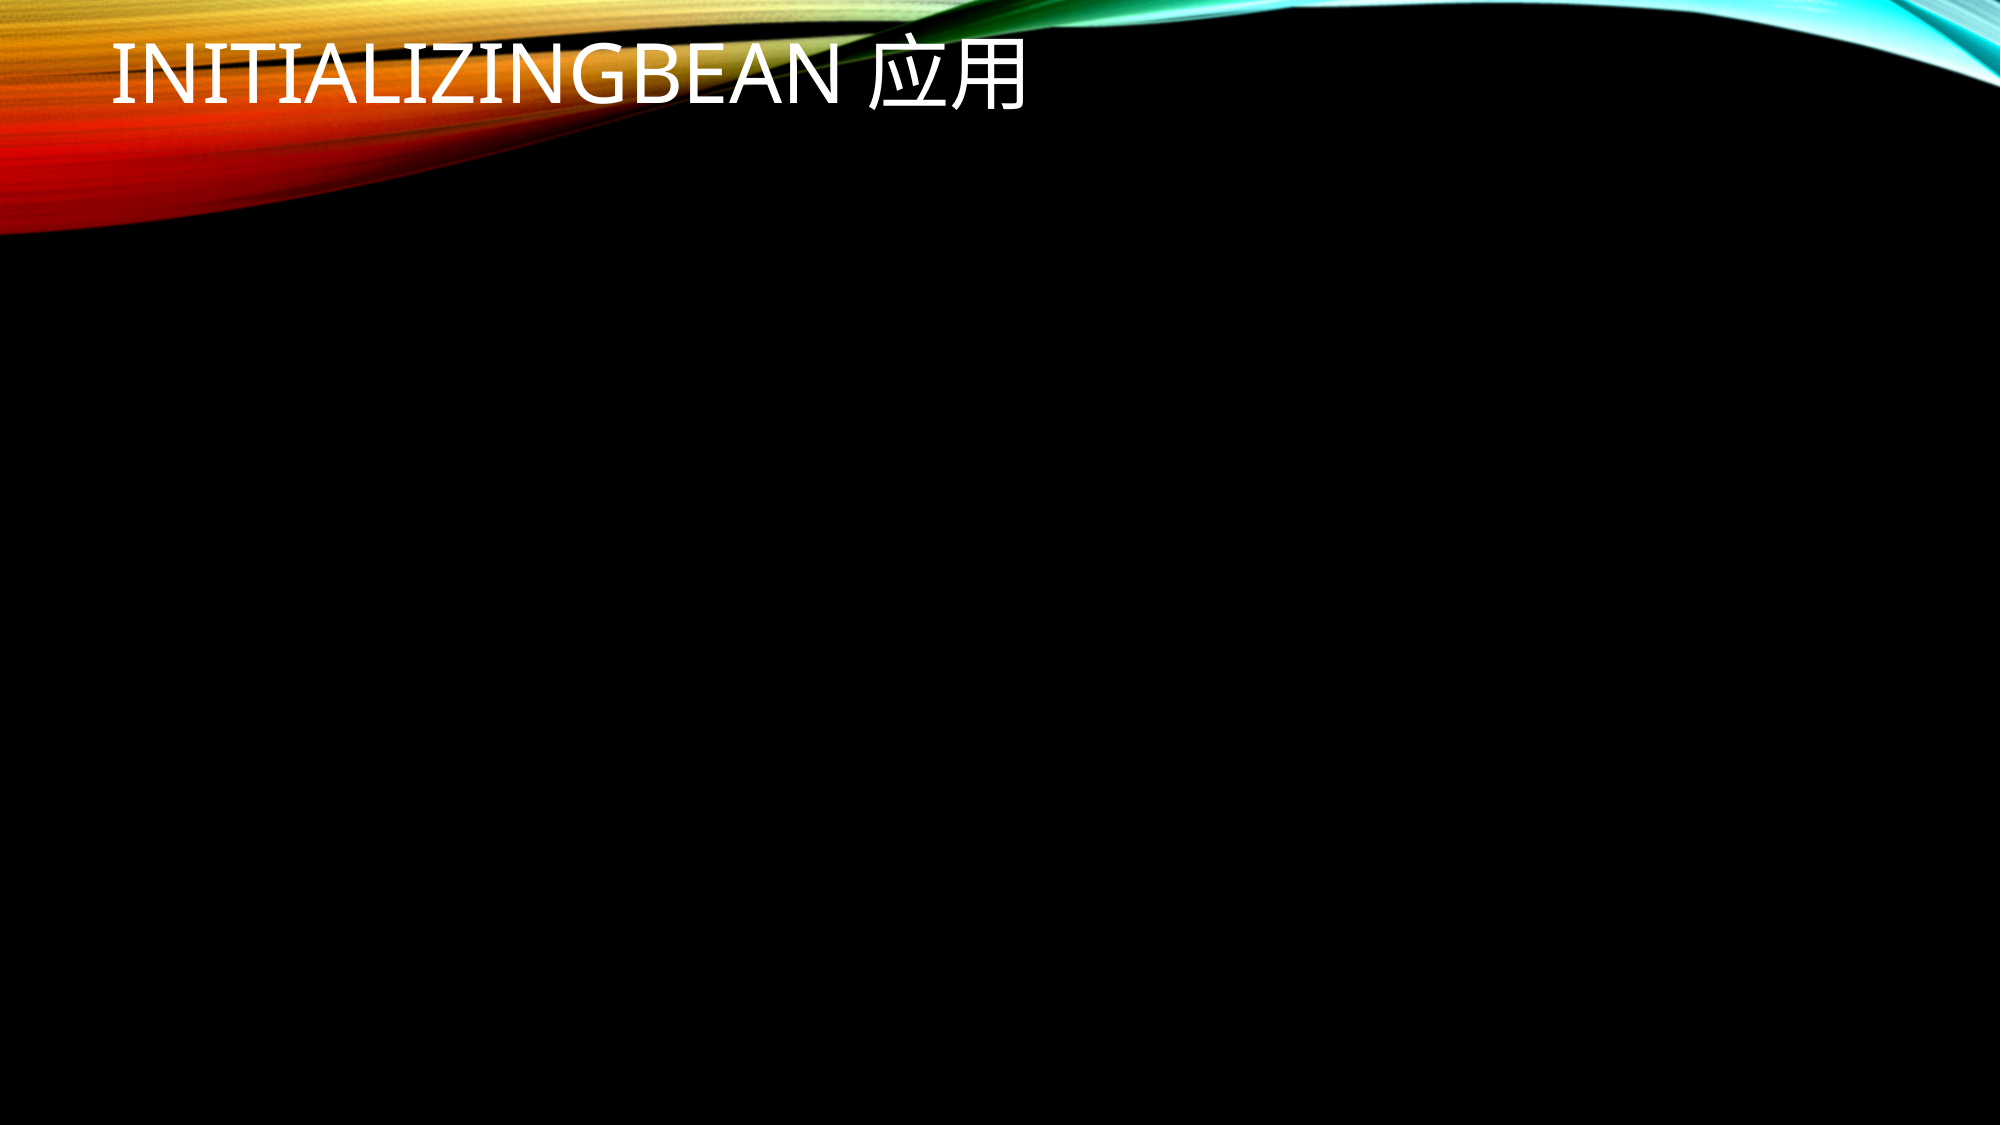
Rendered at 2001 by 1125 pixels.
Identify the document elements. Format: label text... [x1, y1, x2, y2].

picture [0, 0, 2000, 237]
title InitializingBean应用 [95, 0, 1642, 155]
